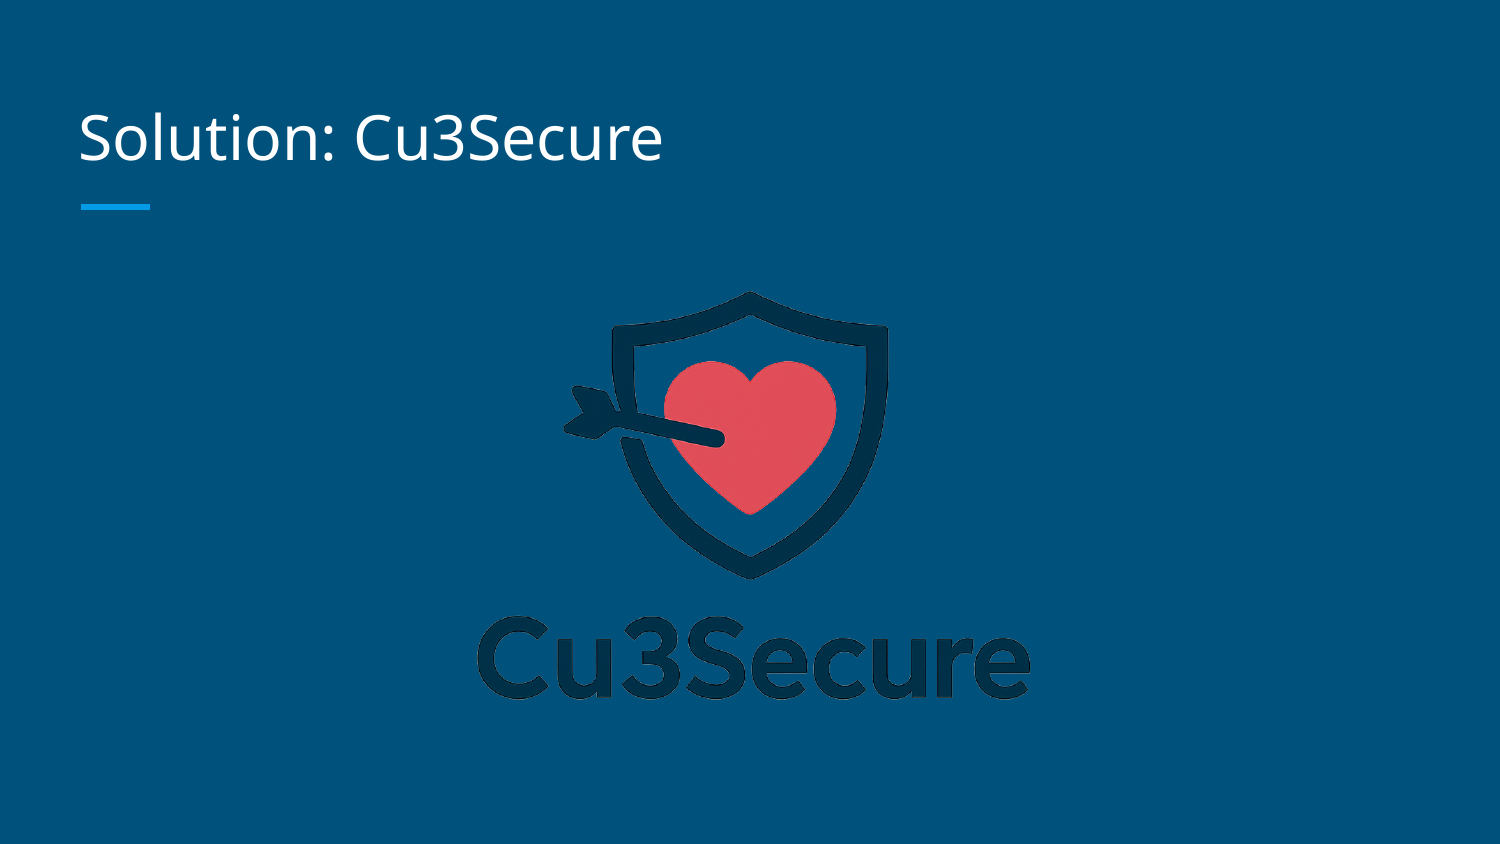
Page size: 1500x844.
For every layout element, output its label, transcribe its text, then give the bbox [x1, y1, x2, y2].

title Solution: Cu3Secure [63, 75, 1437, 188]
picture [434, 154, 460, 160]
picture [637, 154, 659, 160]
picture [509, 154, 531, 160]
picture [664, 362, 836, 514]
picture [543, 154, 563, 160]
picture [573, 154, 599, 160]
picture [471, 154, 496, 160]
picture [400, 154, 426, 160]
